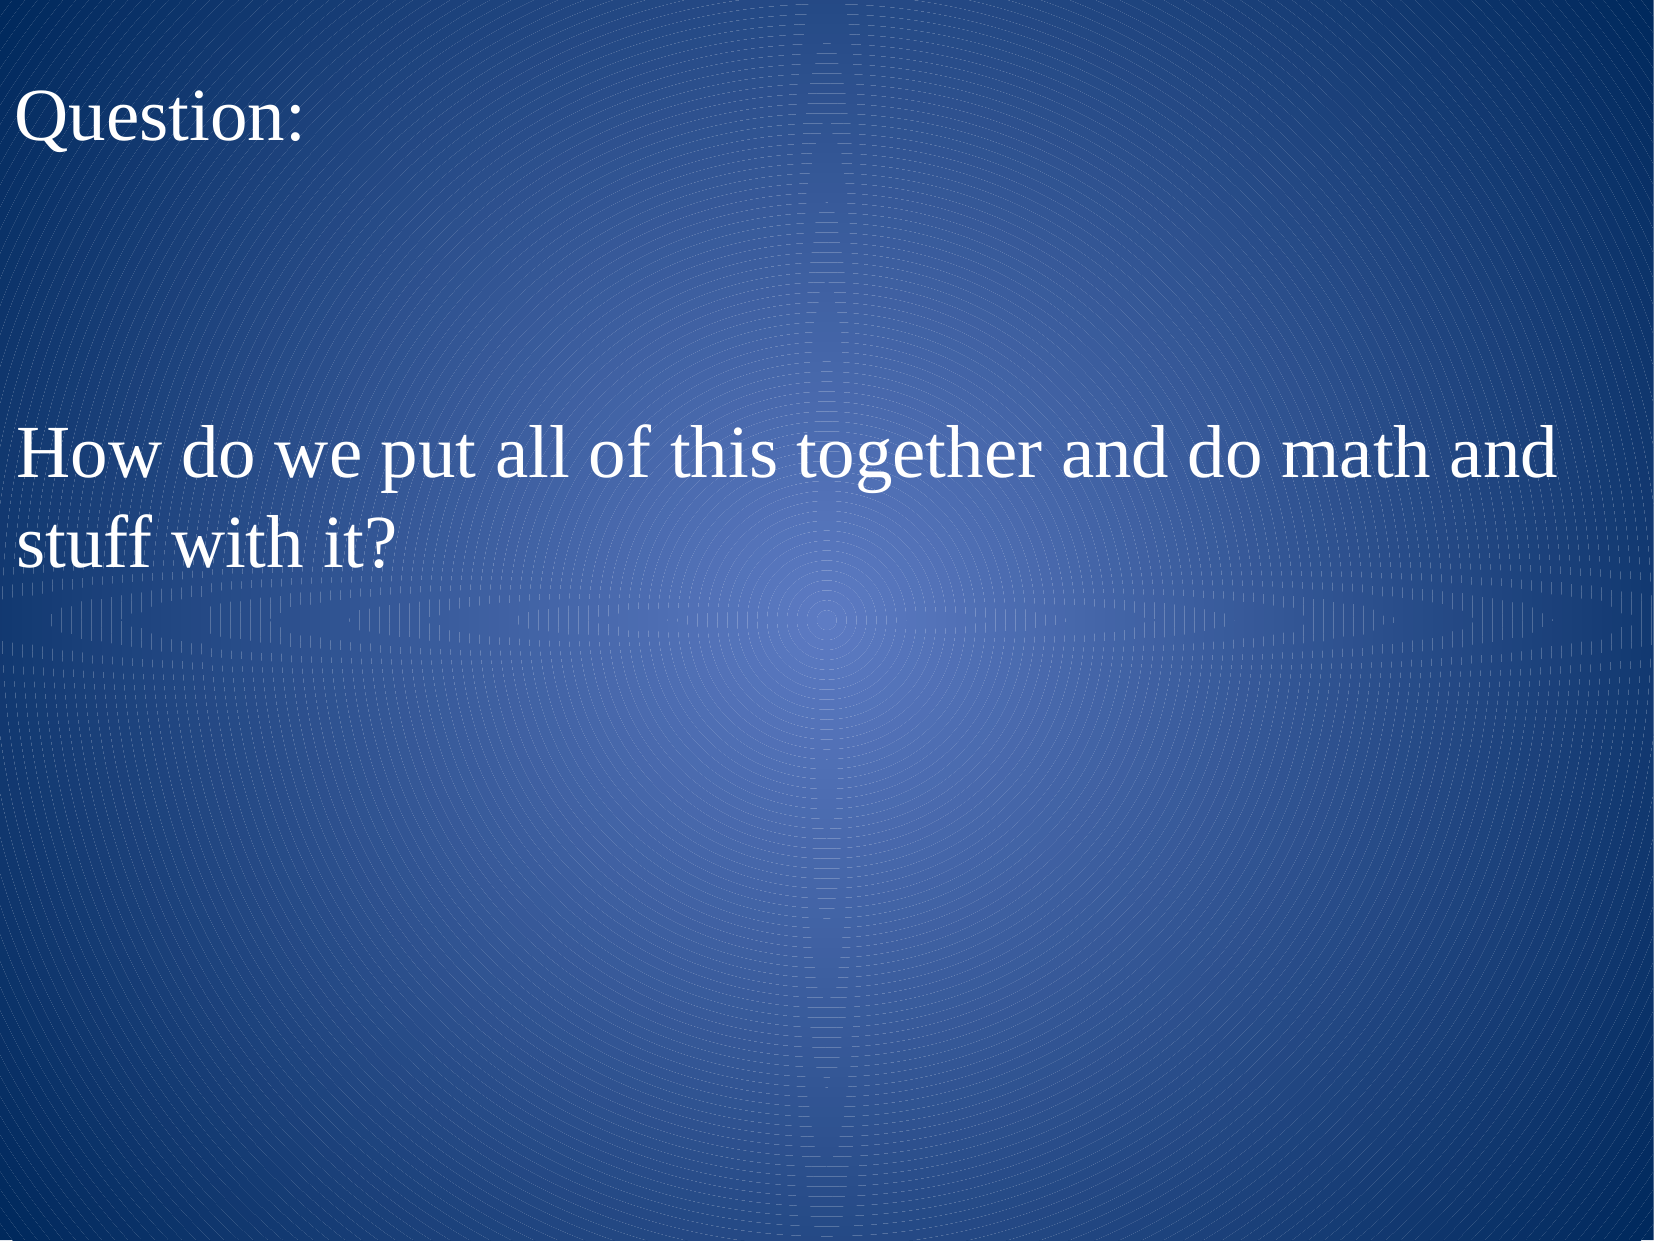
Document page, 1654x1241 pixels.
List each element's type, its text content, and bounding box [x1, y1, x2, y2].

text_box How do we put all of this together and do math and stuff with it? [1, 395, 1654, 590]
text_box Question: [0, 57, 1654, 163]
